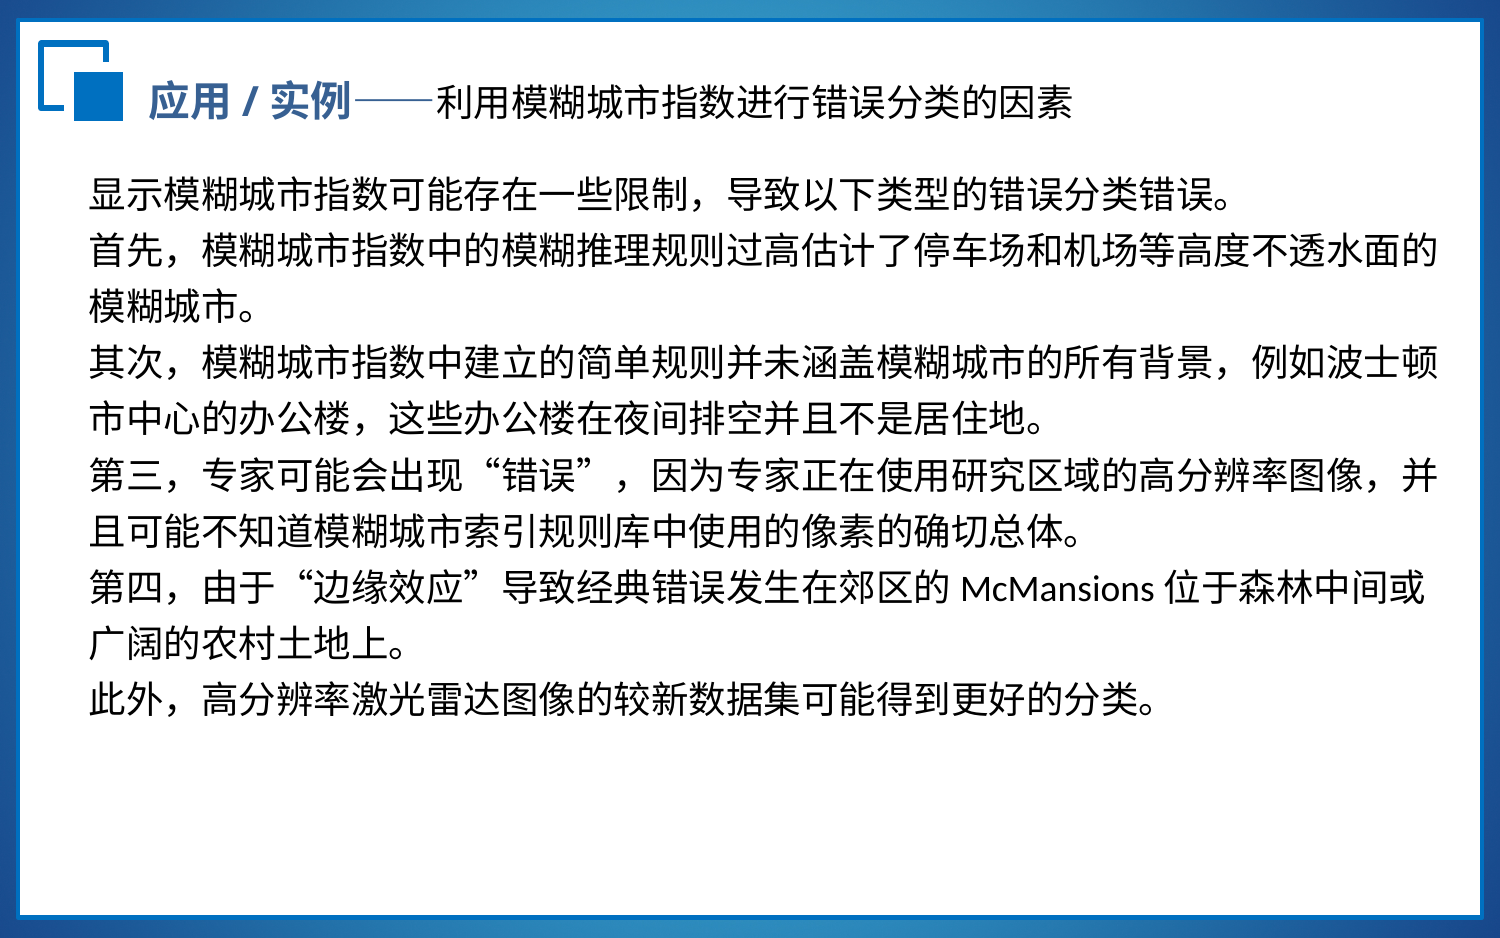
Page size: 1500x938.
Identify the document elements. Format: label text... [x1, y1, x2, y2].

text_box 显示模糊城市指数可能存在一些限制，导致以下类型的错误分类错误。 首先，模糊城市指数中的模糊推理规则过高估计了停车场和机场等高度不透水面的模糊城市。 其次，模糊城市指数中建立的简单规则并未涵盖模糊城市的所有背景，例如波士顿市中心的办公楼，这些办公楼在夜间排空并且不是居住地。 第三，专家可能会出现“错误”，因为专家正在使用研究区域的高分辨率图像，并且可能不知道模糊城市索引规则库中使用的像素的确切总体。 第四，由于“边缘效应”导致经典错误发生在郊区的McMansions位于森林中间或广阔的农村土地上。 此外，高分辨率激光雷达图像的较新数据集可能得到更好的分类。 [73, 151, 1459, 773]
picture [0, 0, 1500, 938]
text_box [67, 65, 130, 128]
text_box [39, 41, 108, 110]
text_box [16, 18, 1484, 920]
text_box 应用/实例——利用模糊城市指数进行错误分类的因素 [133, 67, 1089, 132]
